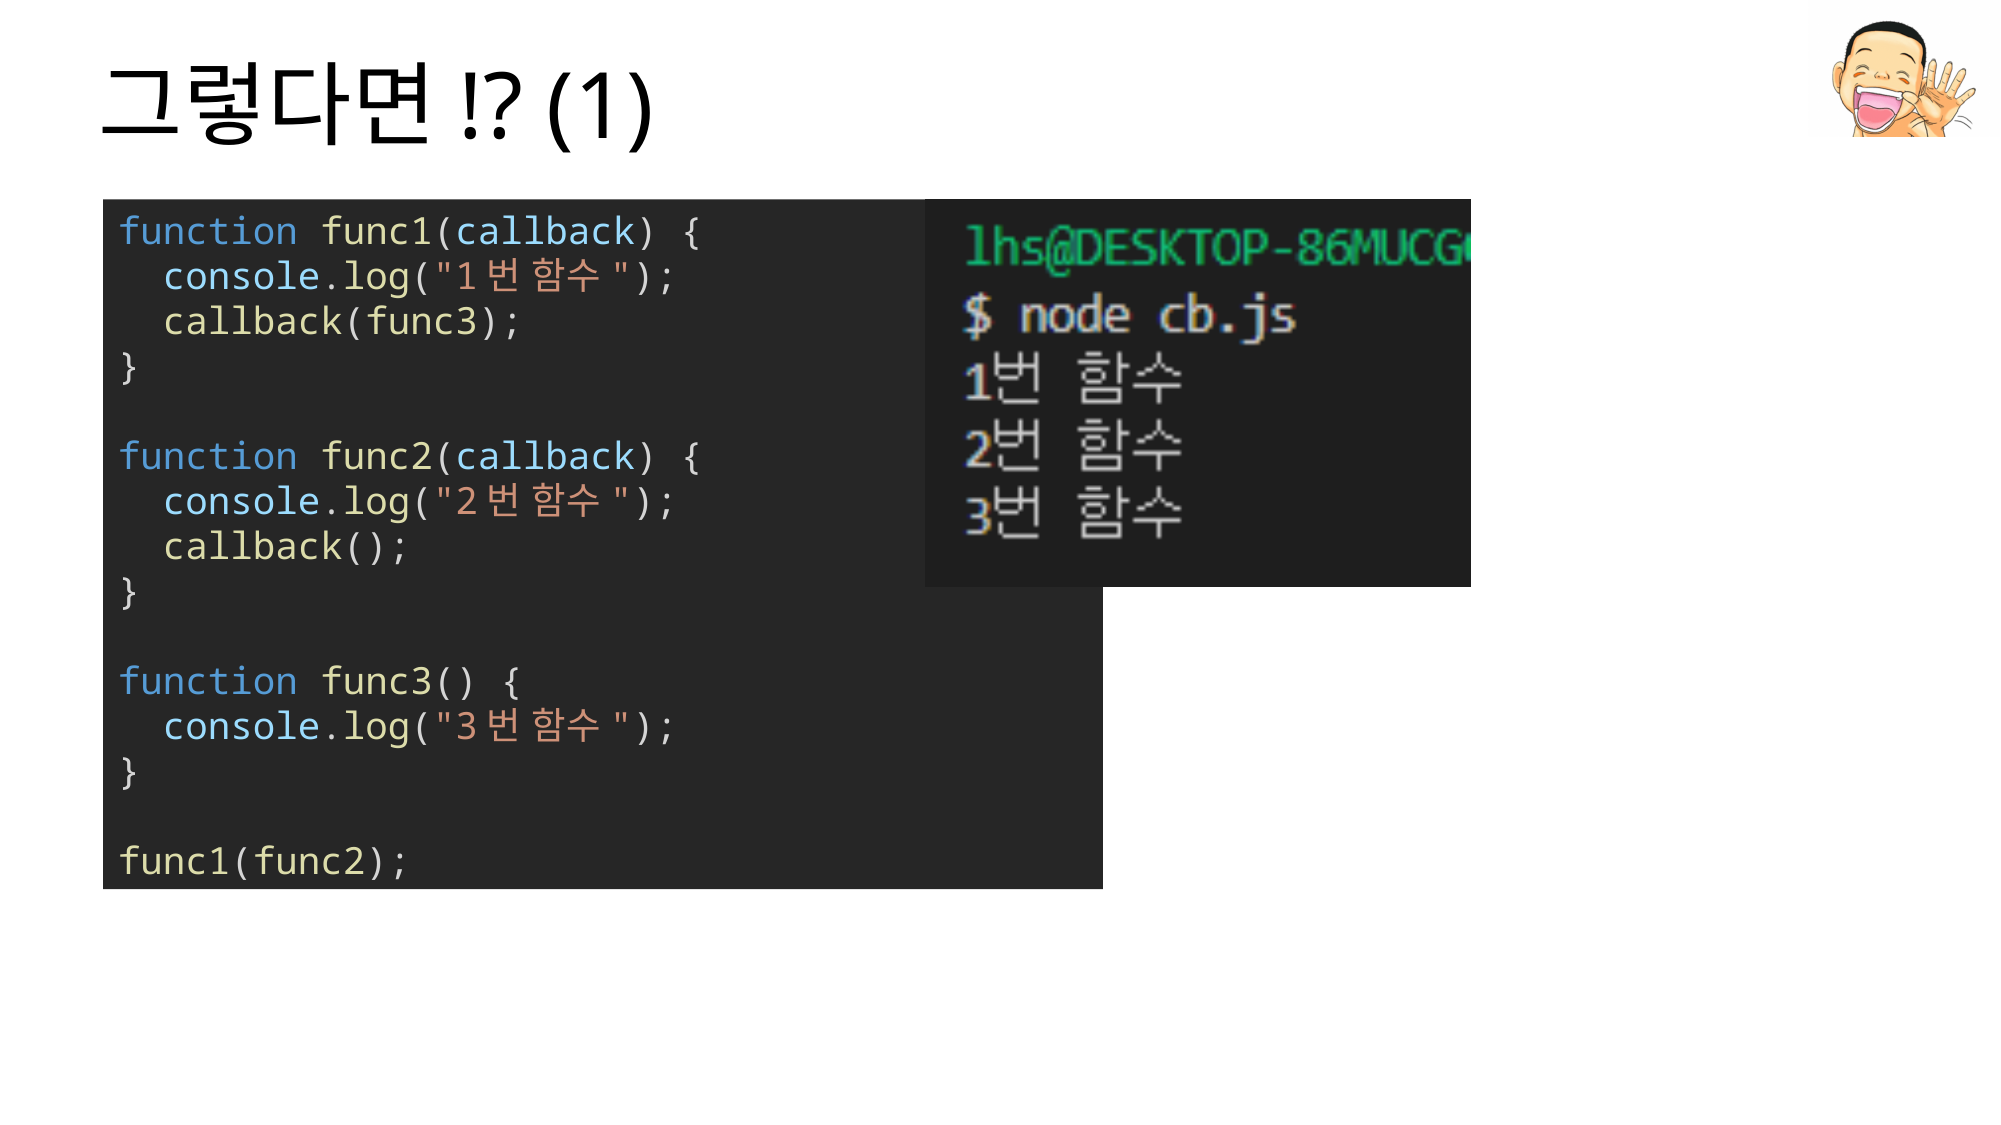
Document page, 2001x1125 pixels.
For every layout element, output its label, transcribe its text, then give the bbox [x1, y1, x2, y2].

title 그렇다면!? (1) [83, 0, 1931, 218]
text_box function func1(callback) { console.log("1번 함수"); callback(func3); } function func2(callback) { console.log("2번 함수"); callback(); } function func3() { console.log("3번 함수"); } func1(func2); [103, 199, 1103, 890]
picture [925, 199, 1471, 587]
picture [1931, 0, 2000, 137]
